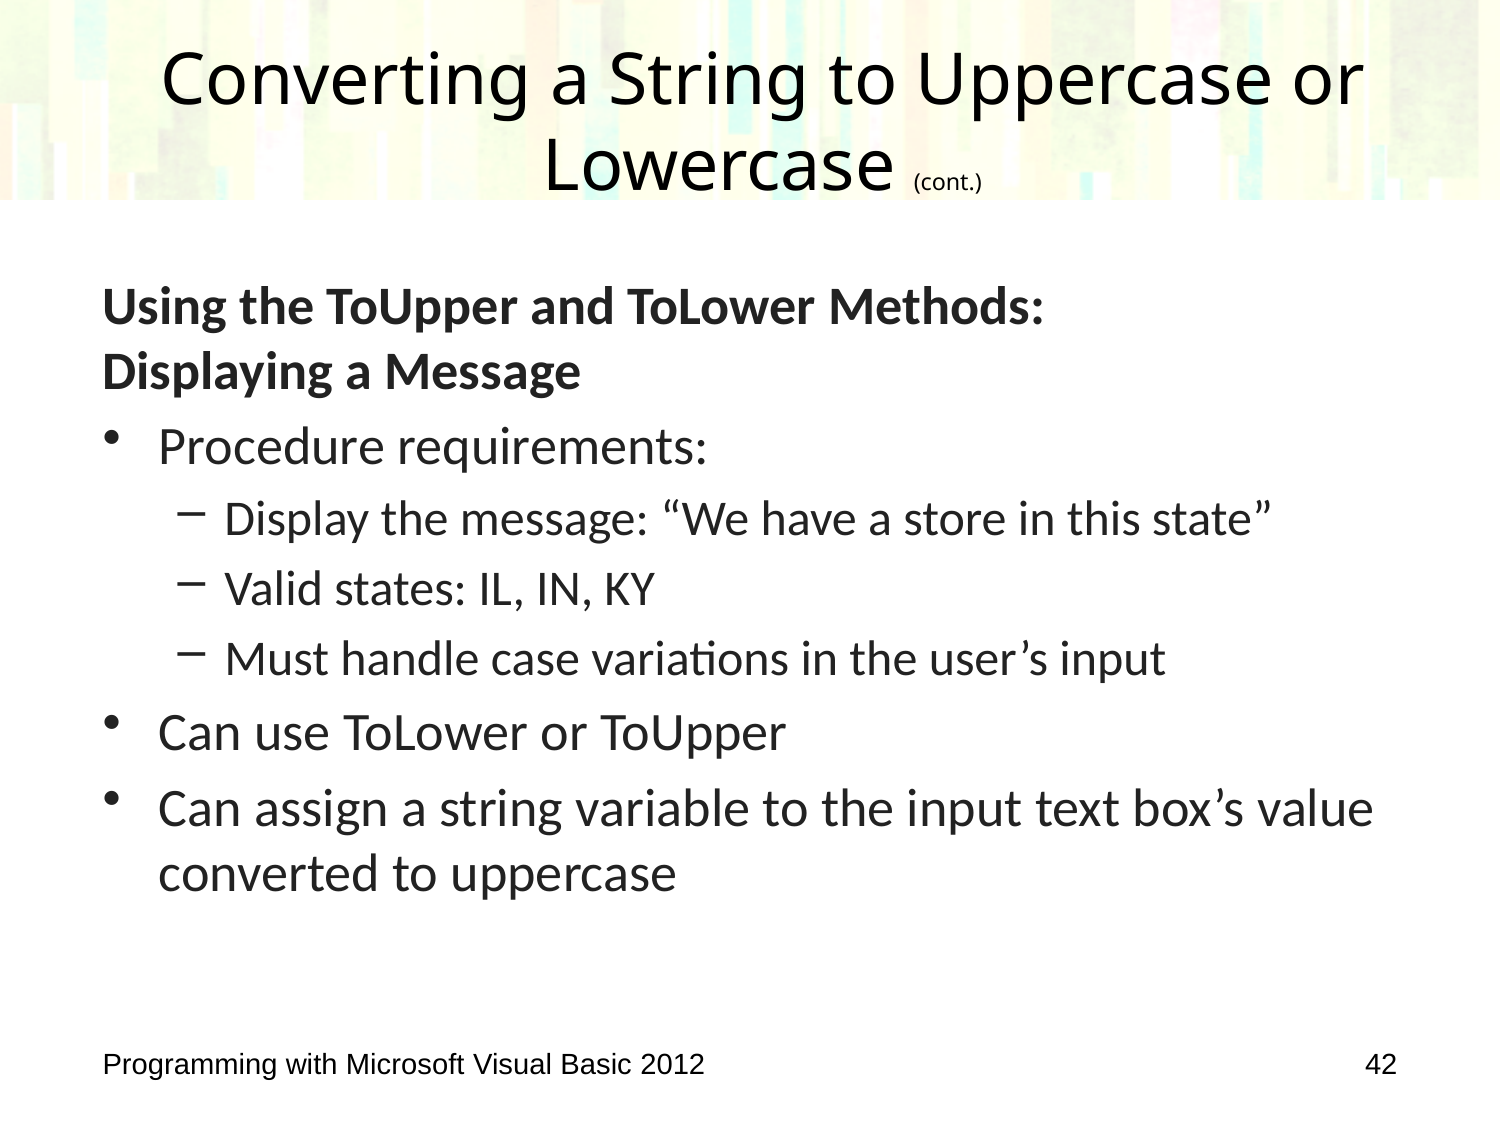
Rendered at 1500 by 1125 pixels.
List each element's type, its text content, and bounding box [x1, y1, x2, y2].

title Converting a String to Uppercase or Lowercase (cont.) [99, 24, 1425, 213]
footer Programming with Microsoft Visual Basic 2012 [87, 1038, 1051, 1101]
slide_number 42 [1074, 1038, 1413, 1101]
list Using the ToUpper and ToLower Methods: Displaying a Message Procedure requirements: Display the message: “We have a store in this state” Valid states: IL, IN, KY Must handle case variations in the user’s input Can use ToLower or ToUpper Can assign a string variable to the input text box’s value converted to uppercase [87, 262, 1413, 1038]
